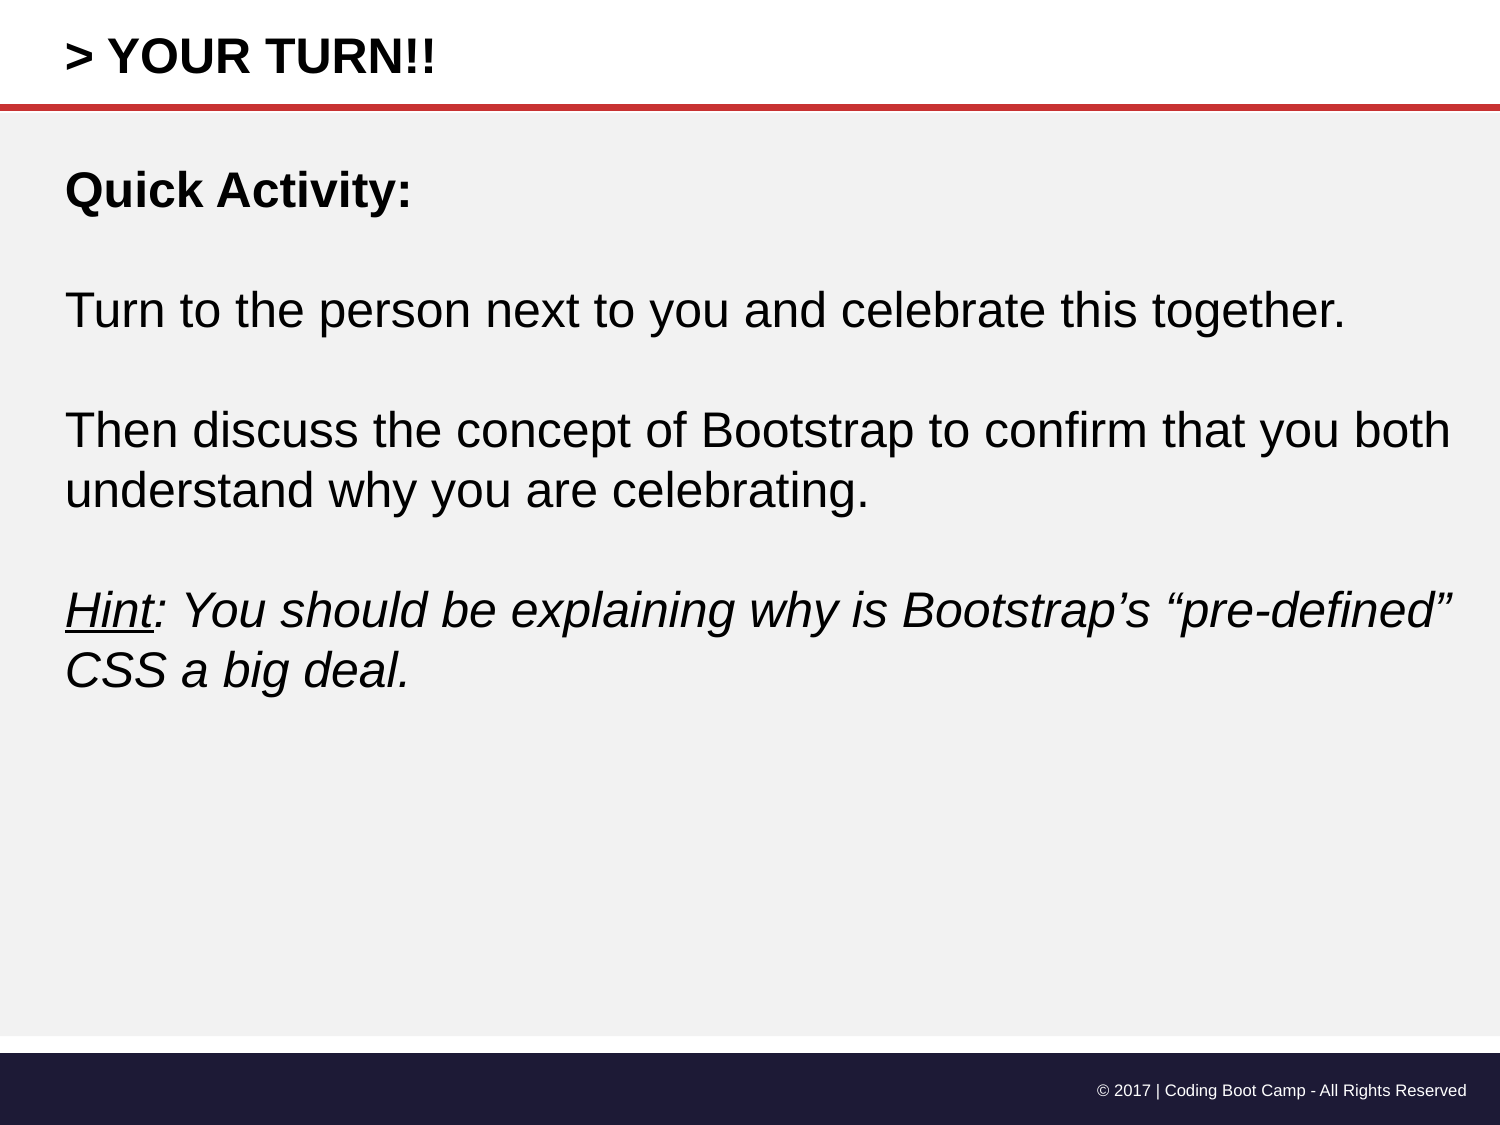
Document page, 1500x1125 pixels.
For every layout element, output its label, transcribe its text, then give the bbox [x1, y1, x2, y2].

text_box > YOUR TURN!! [50, 16, 913, 91]
text_box [0, 112, 1500, 1037]
text_box Quick Activity: Turn to the person next to you and celebrate this together. Then discuss the concept of Bootstrap to confirm that you both understand why you are celebrating. Hint: You should be explaining why is Bootstrap’s “pre-defined” CSS a big deal. [49, 149, 1475, 705]
